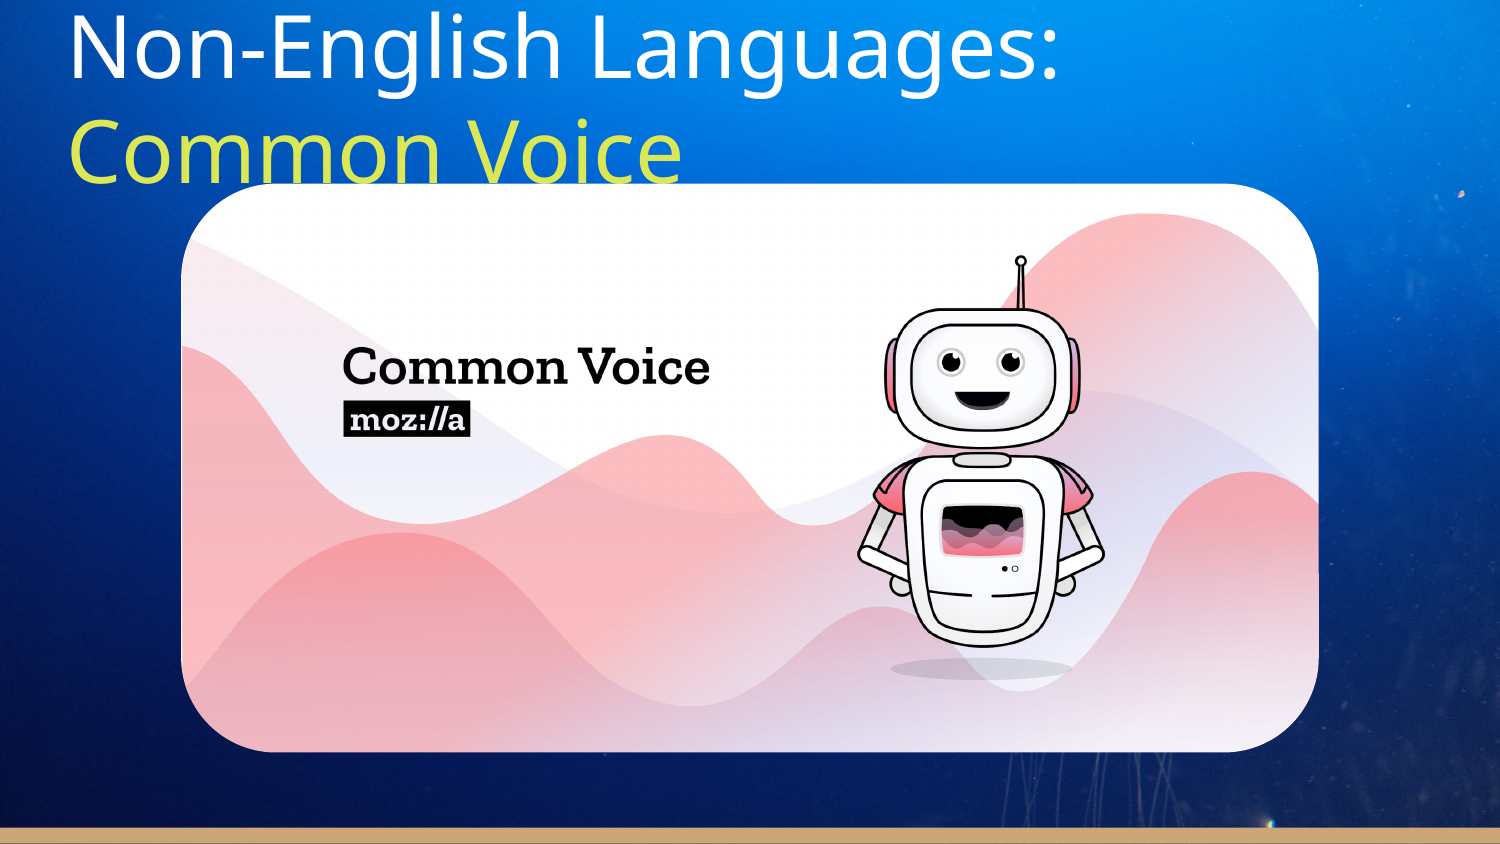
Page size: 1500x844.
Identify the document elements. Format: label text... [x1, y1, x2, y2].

picture [0, 0, 1500, 827]
title Non-English Languages: Common Voice [51, 38, 1449, 154]
